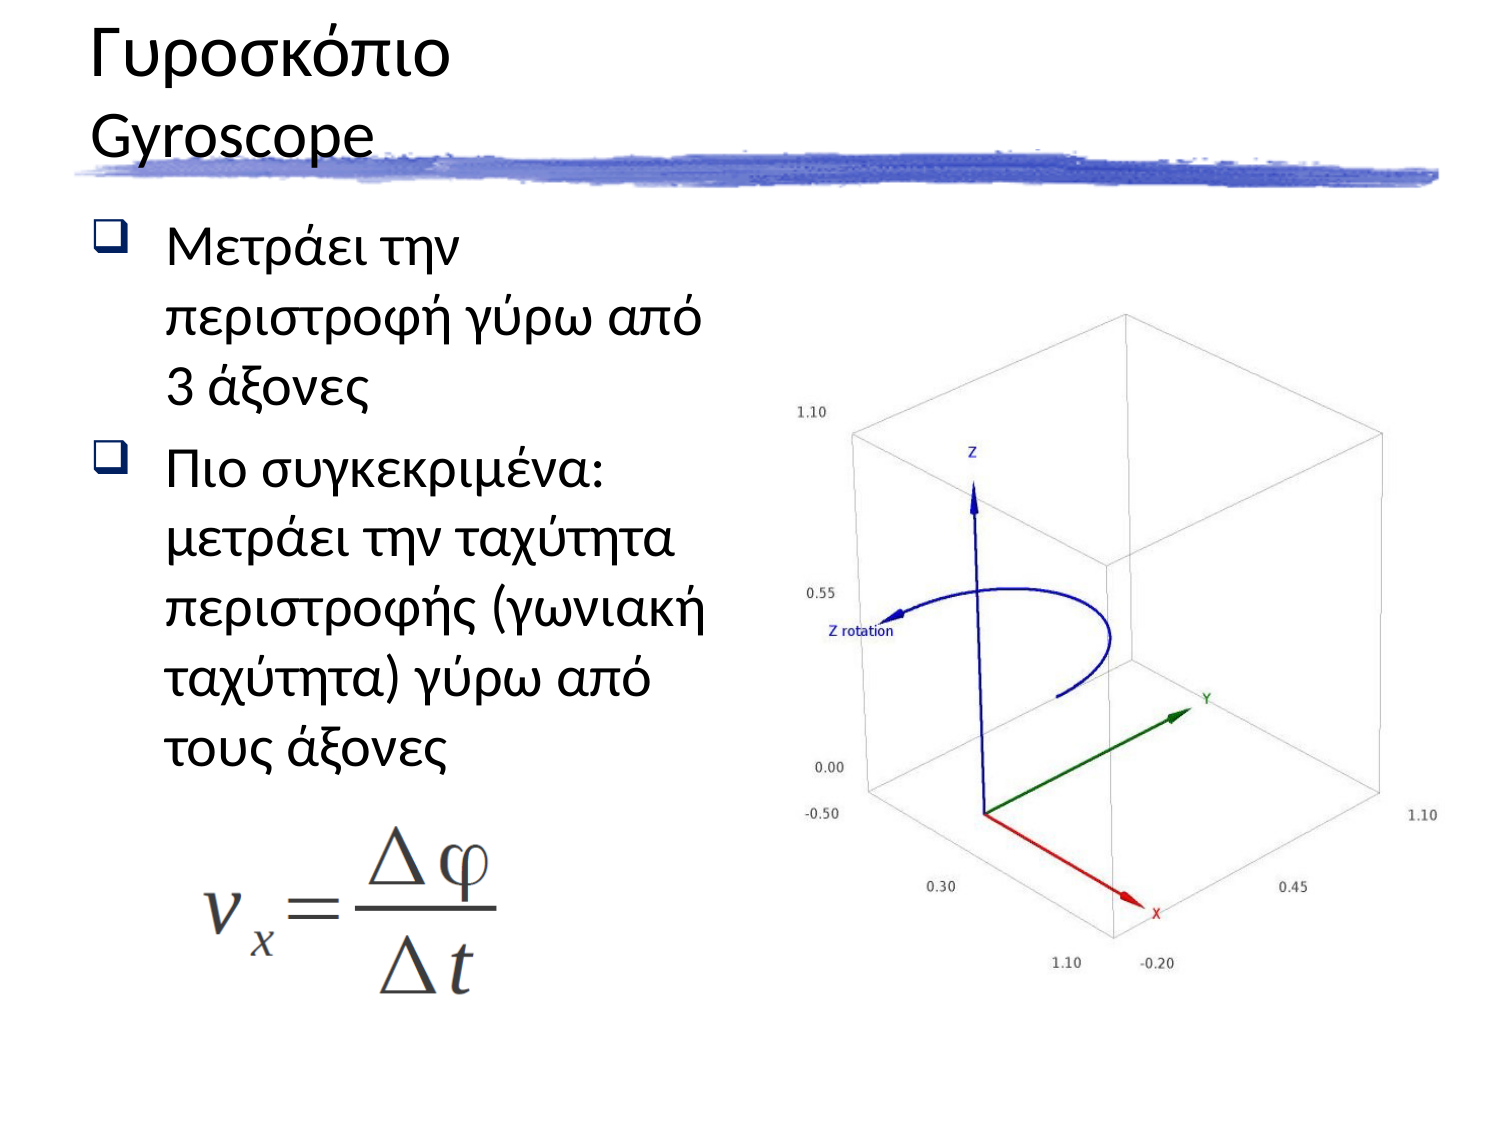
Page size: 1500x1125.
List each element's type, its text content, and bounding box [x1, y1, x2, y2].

list Μετράει την περιστροφή γύρω από 3 άξονες Πιο συγκεκριμένα: μετράει την ταχύτητα περιστροφής (γωνιακή ταχύτητα) γύρω από τους άξονες [75, 200, 738, 1100]
picture [187, 814, 529, 1024]
picture [740, 312, 1460, 988]
picture [62, 149, 1450, 197]
title Γυροσκόπιο Gyroscope [75, 23, 1425, 149]
